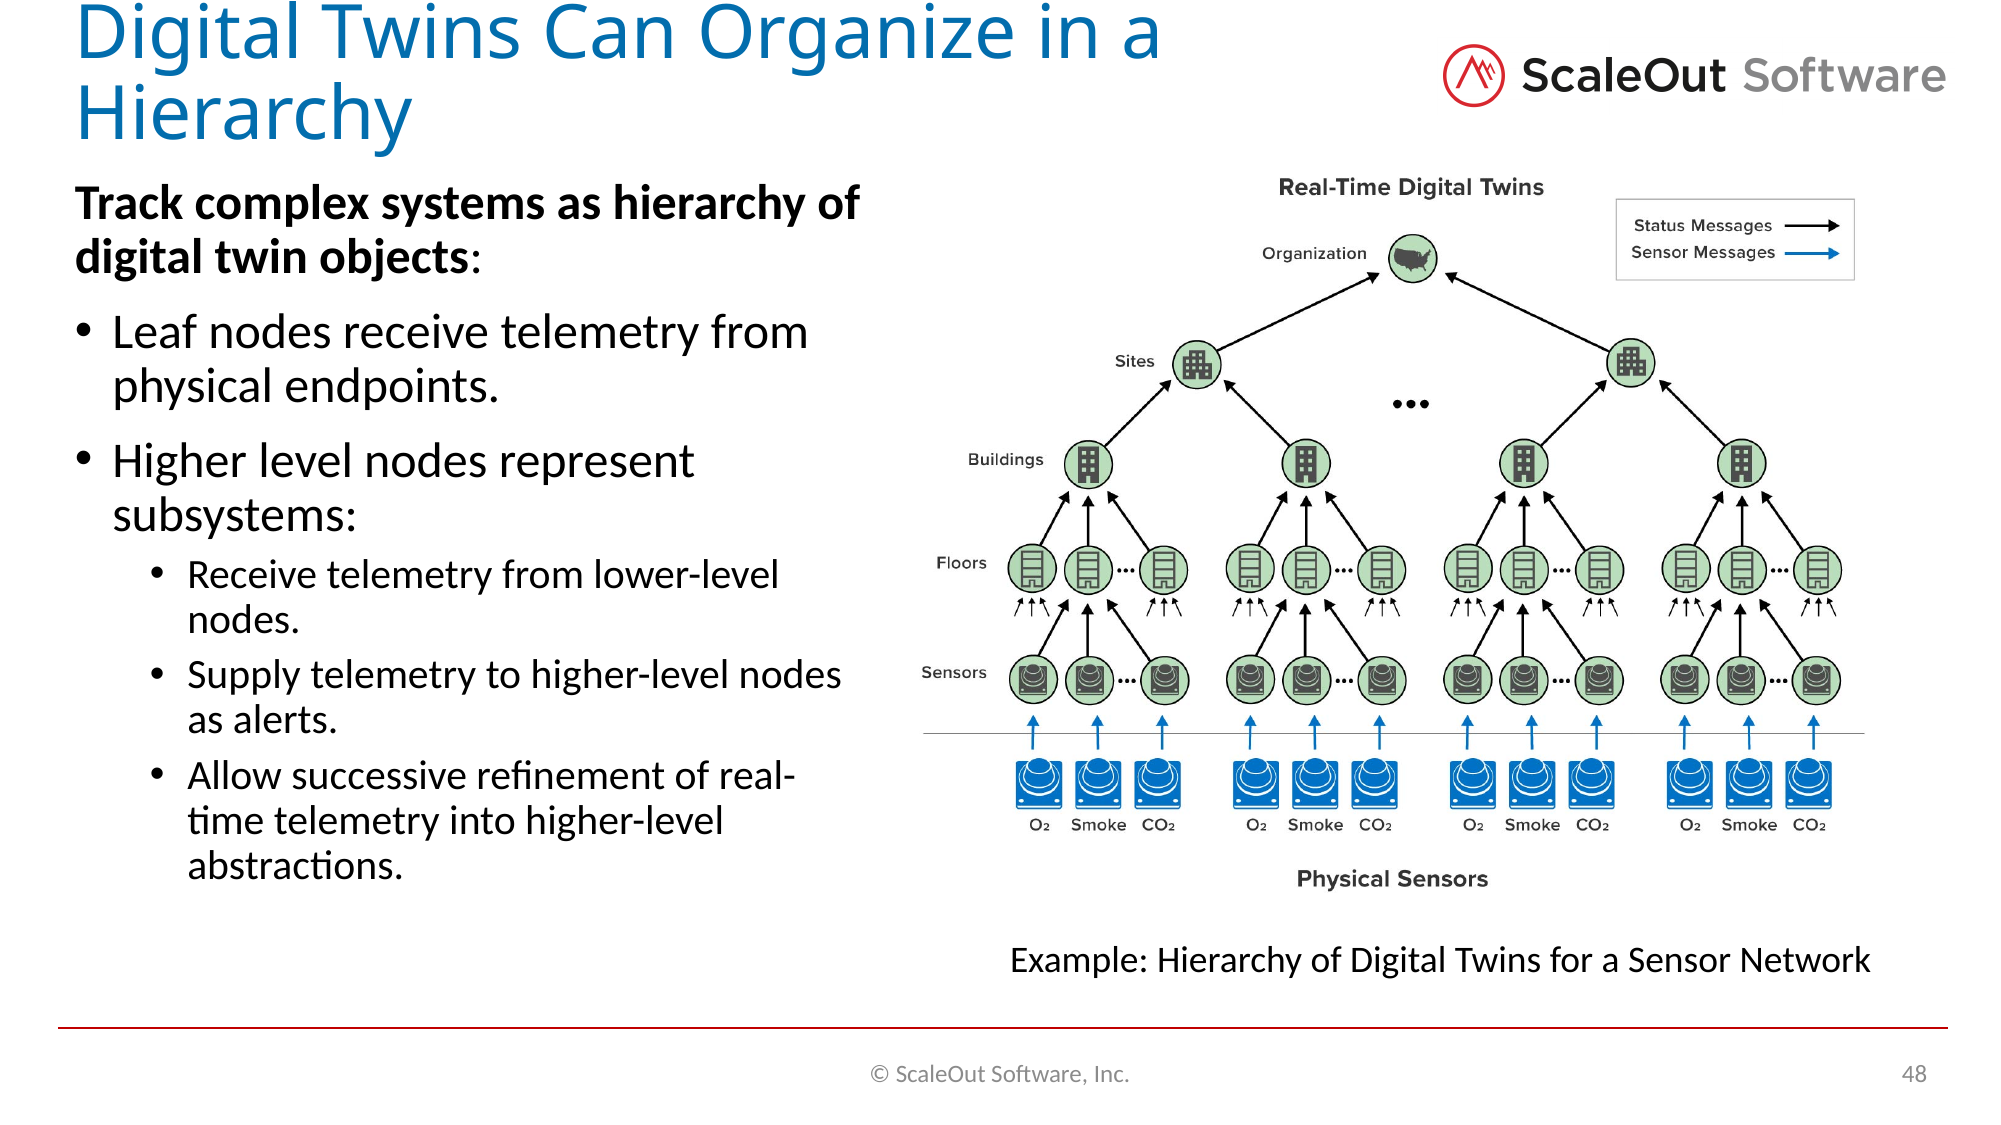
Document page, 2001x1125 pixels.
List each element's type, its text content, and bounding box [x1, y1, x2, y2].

picture [874, 152, 1911, 919]
text_box Example: Hierarchy of Digital Twins for a Sensor Network [923, 928, 1960, 988]
slide_number 48 [1598, 1042, 1943, 1103]
footer © ScaleOut Software, Inc. [549, 1042, 1450, 1103]
list Track complex systems as hierarchy of digital twin objects: Leaf nodes receive telemetry from physical endpoints. Higher level nodes represent subsystems: Receive telemetry from lower-level nodes. Supply telemetry to higher-level nodes as alerts. Allow successive refinement of real-time telemetry into higher-level abstractions. [59, 168, 878, 1014]
title Digital Twins Can Organize in a Hierarchy [59, 18, 1438, 131]
picture [1438, 37, 1955, 115]
